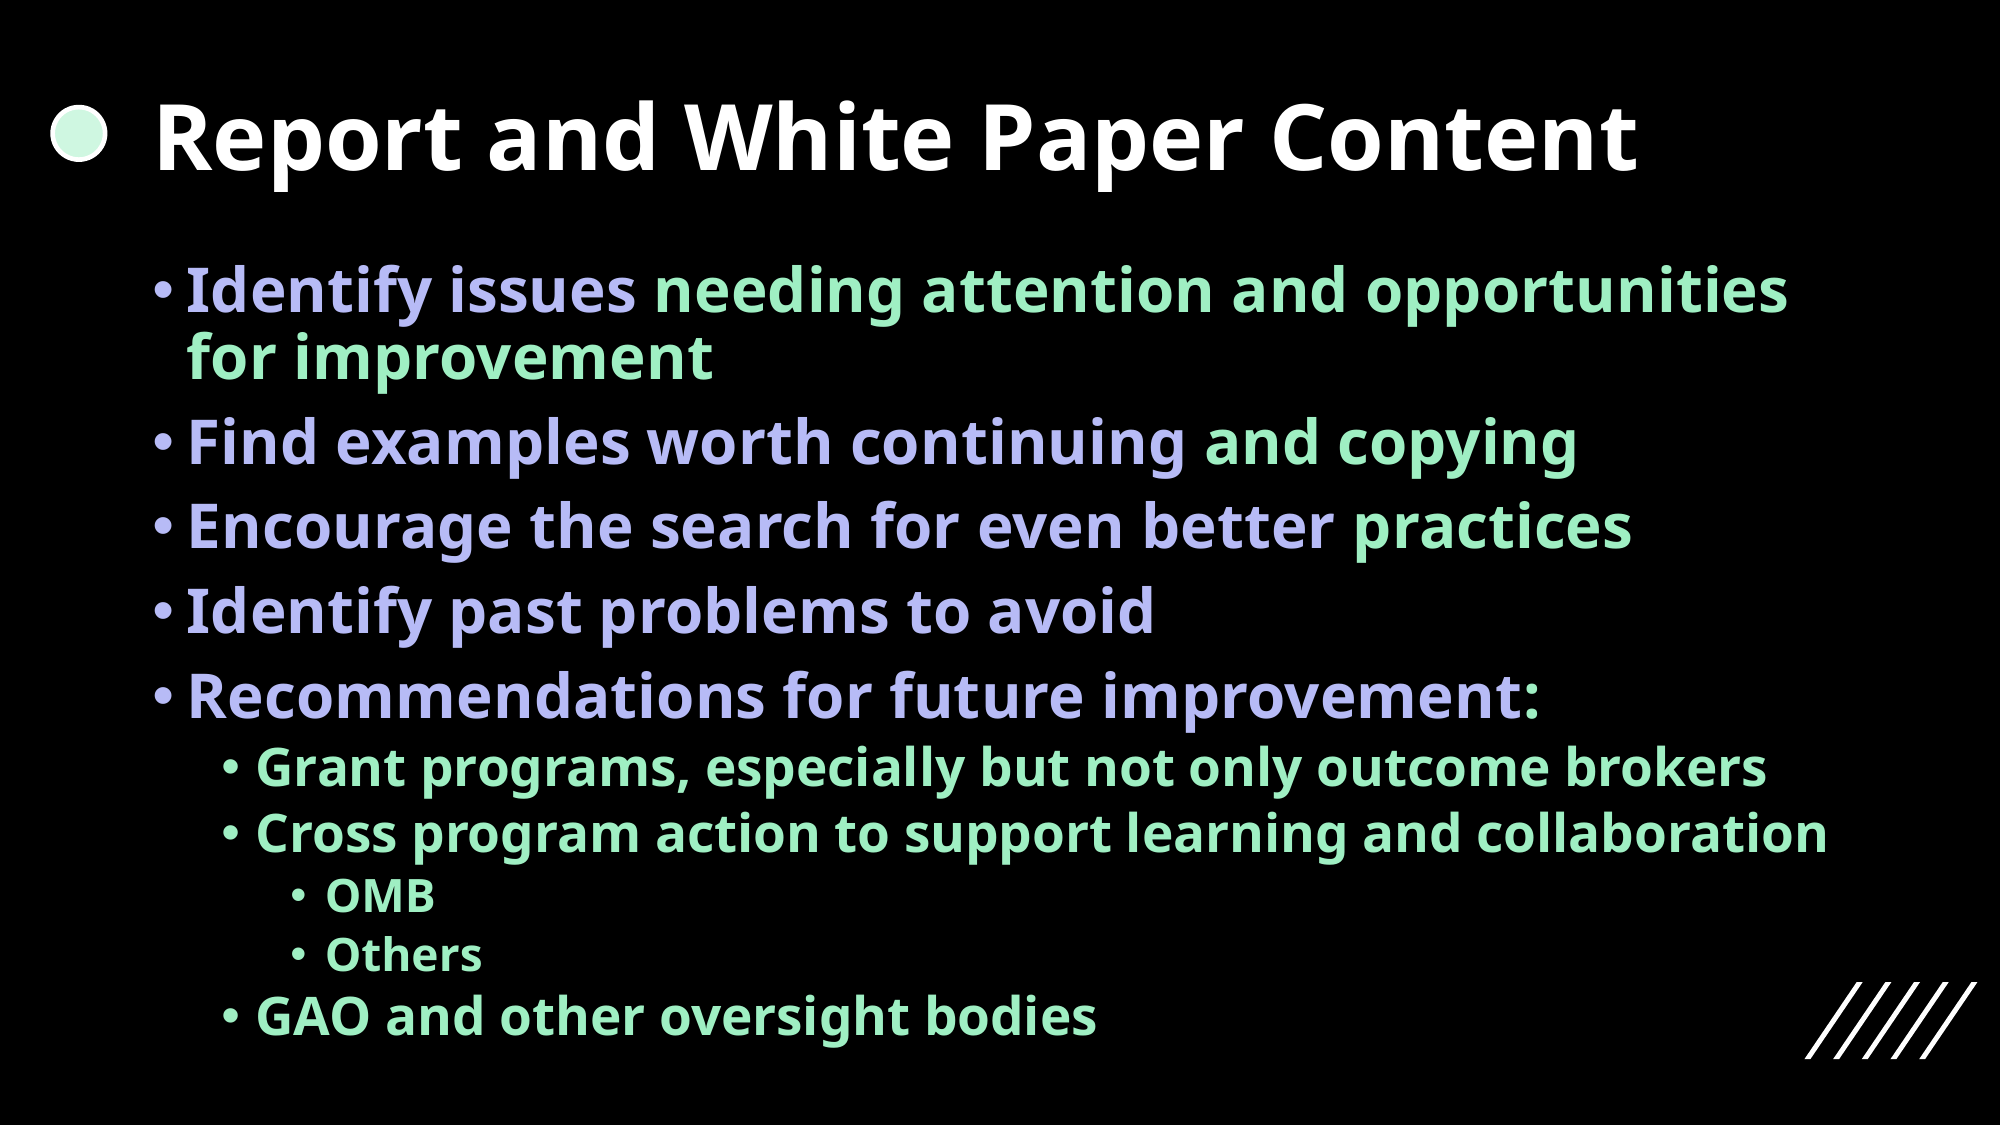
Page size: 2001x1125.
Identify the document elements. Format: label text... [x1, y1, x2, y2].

title Report and White Paper Content [137, 32, 1938, 250]
list Identify issues needing attention and opportunities for improvement Find examples worth continuing and copying Encourage the search for even better practices Identify past problems to avoid Recommendations for future improvement: Grant programs, especially but not only outcome brokers Cross program action to support learning and collaboration OMB Others GAO and other oversight bodies [137, 174, 1863, 1072]
